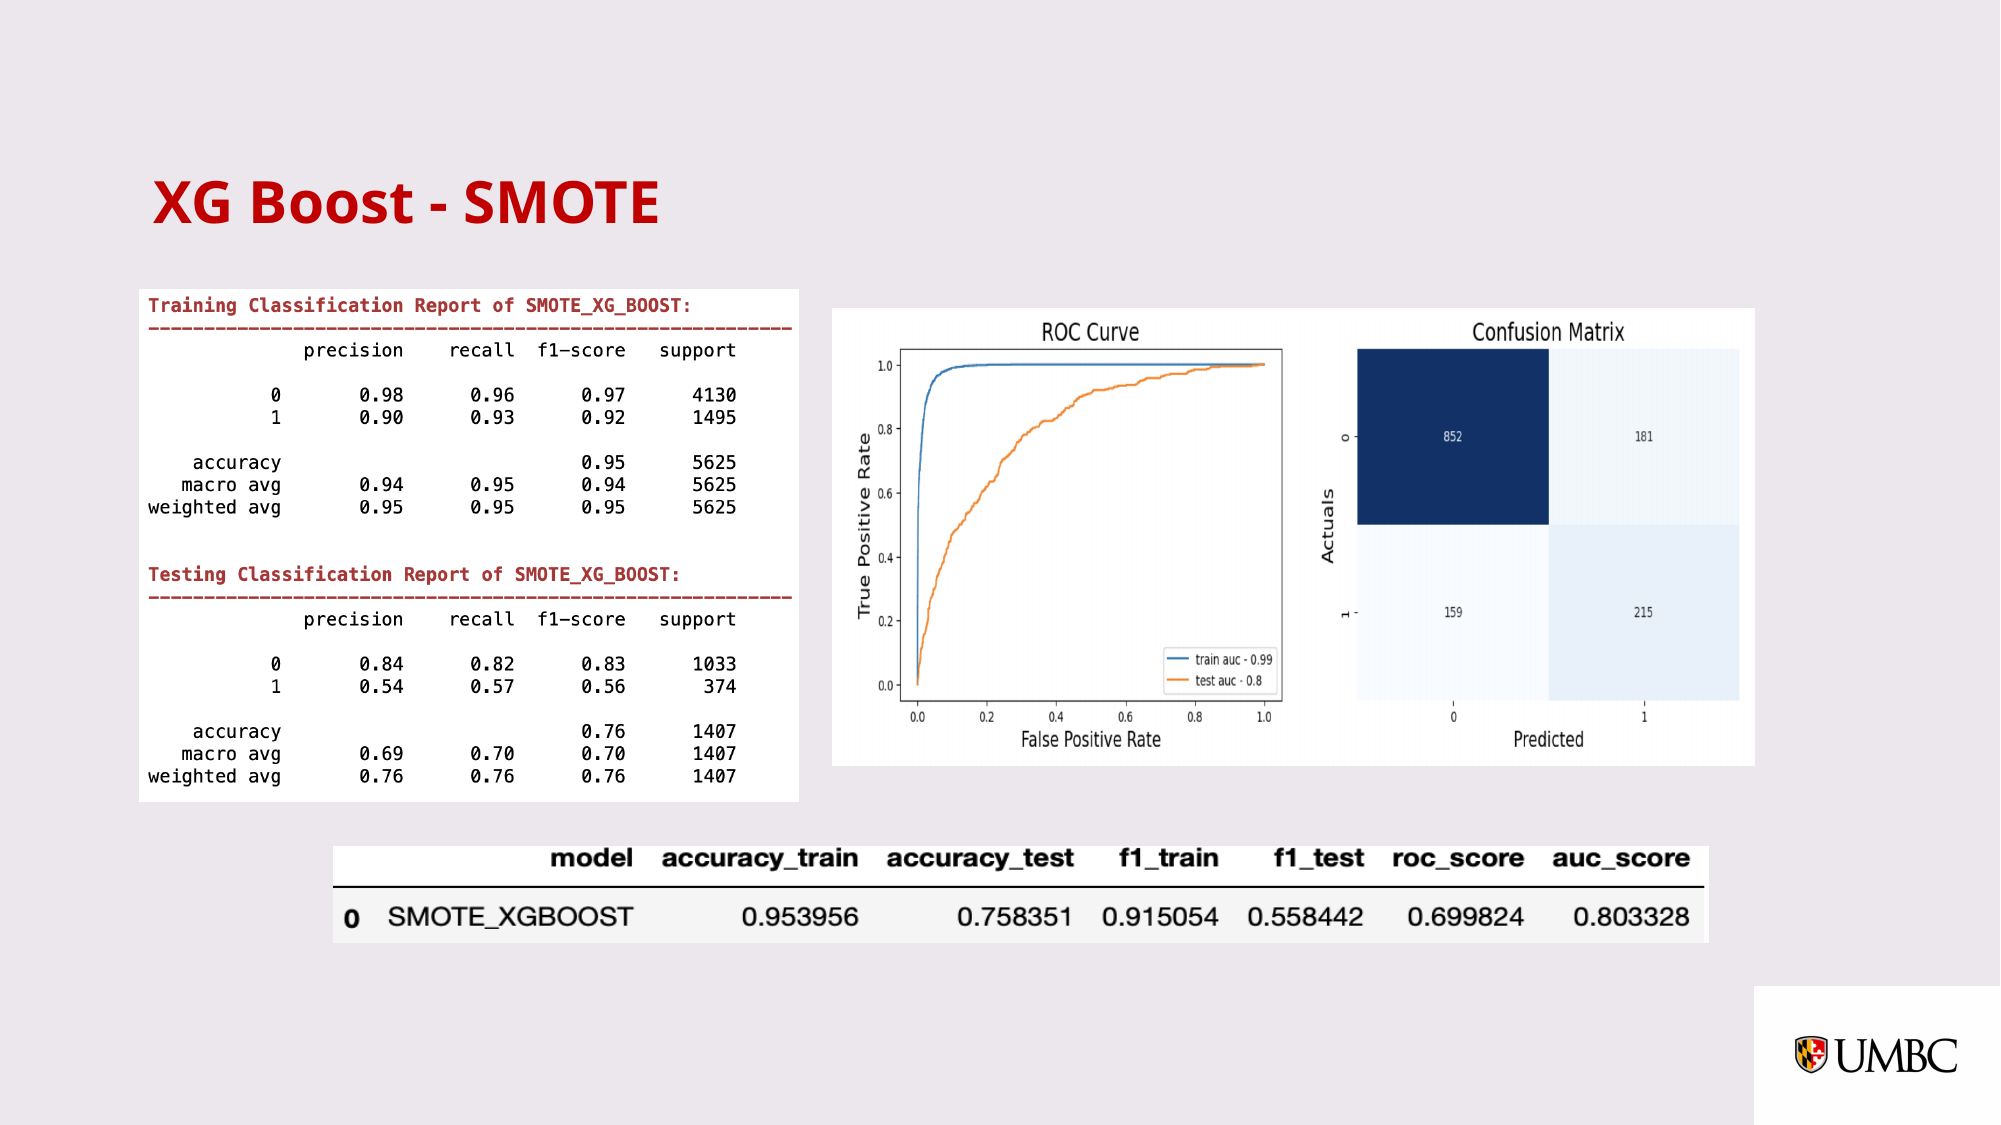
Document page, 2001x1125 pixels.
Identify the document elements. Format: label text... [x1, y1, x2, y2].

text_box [1163, 826, 1878, 1045]
picture [1754, 986, 2000, 1125]
picture [138, 289, 799, 802]
picture [831, 308, 1755, 766]
text_box XG Boost - SMOTE [139, 157, 1221, 313]
picture [333, 846, 1709, 943]
